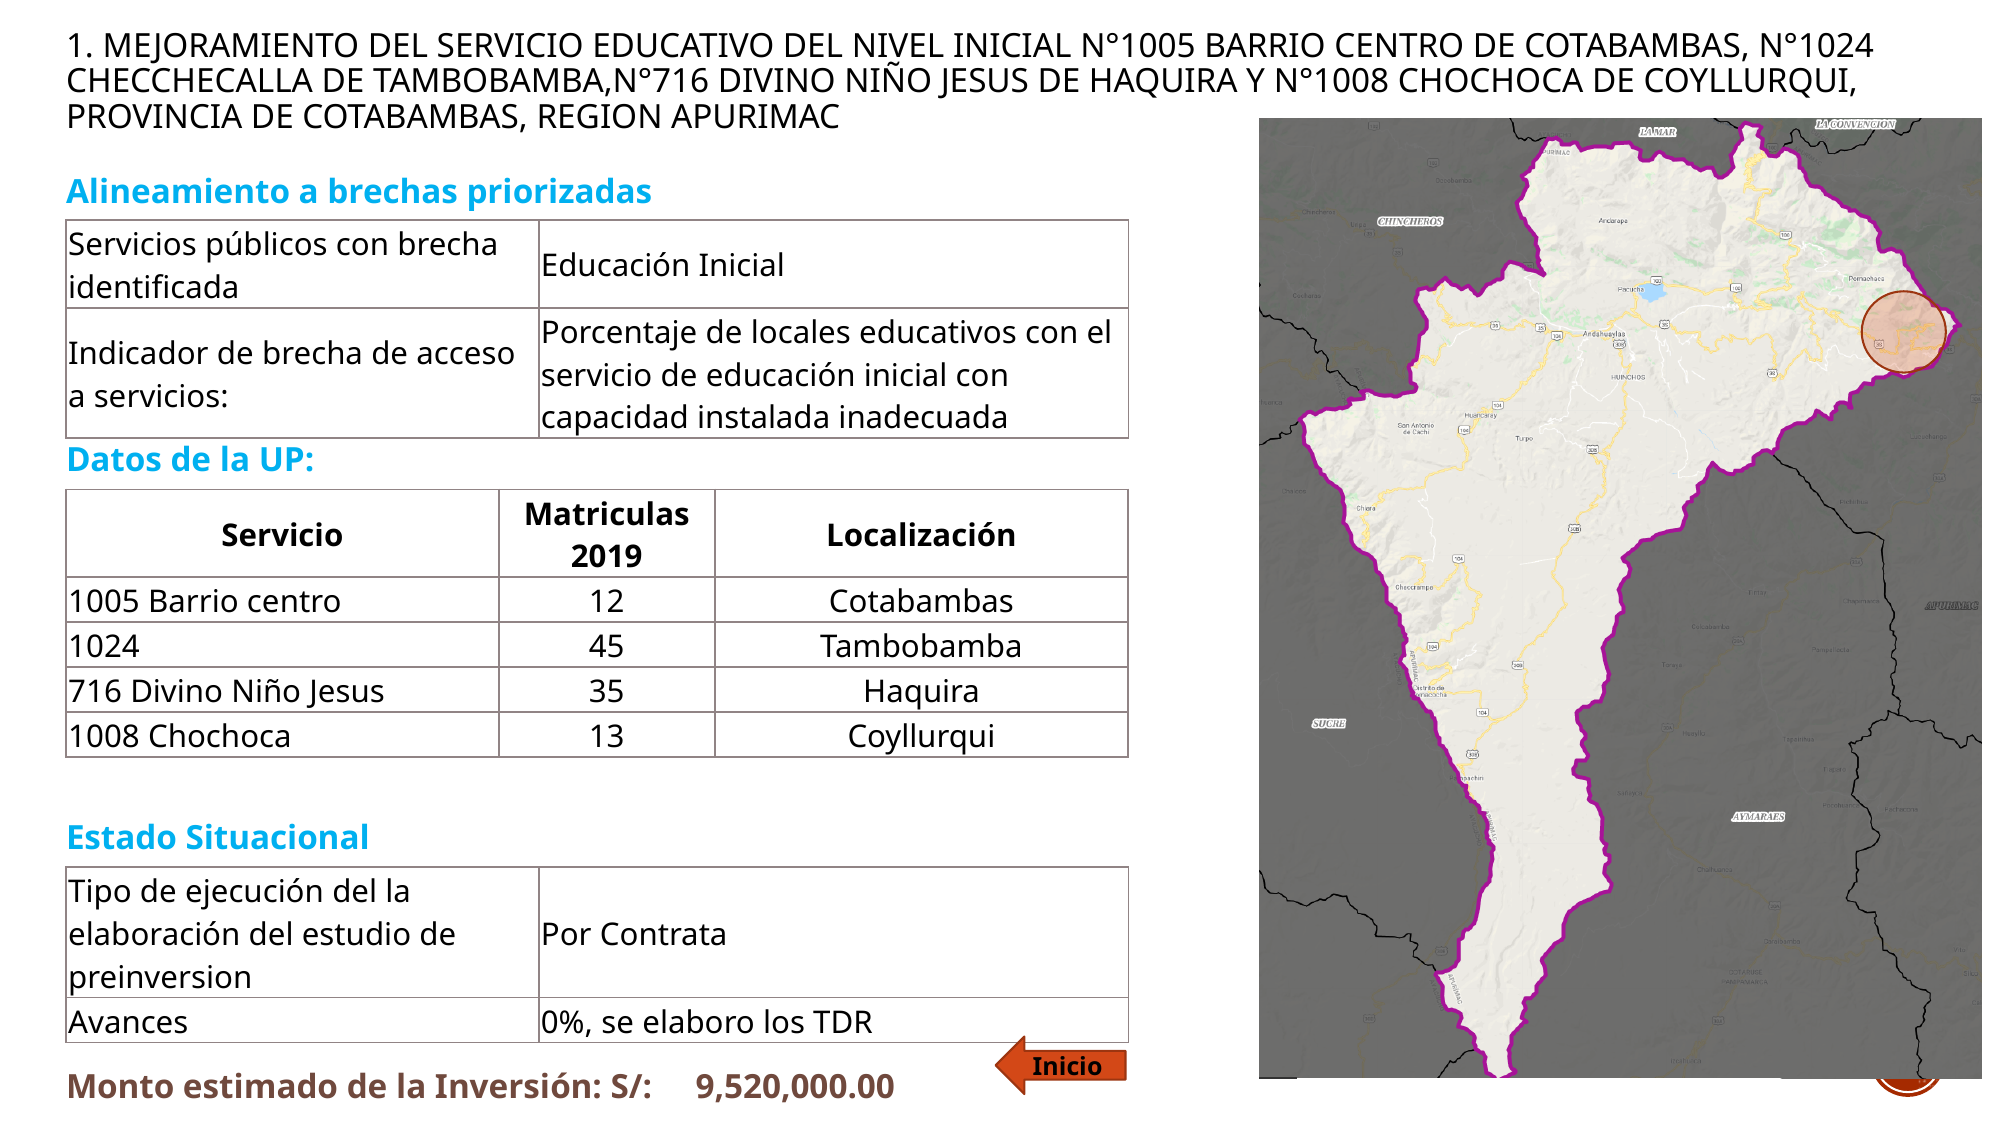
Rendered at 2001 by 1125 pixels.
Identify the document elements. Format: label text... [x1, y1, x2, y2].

table_header Matriculas 2019 [500, 490, 714, 576]
table_cell Indicador de brecha de acceso a servicios: [67, 309, 538, 437]
text_box Inicio [994, 1035, 1127, 1096]
table_cell 1024 [67, 623, 498, 666]
text_box Estado Situacional [66, 787, 396, 856]
table_cell 716 Divino Niño Jesus [67, 668, 498, 711]
table_cell Tambobamba [716, 623, 1127, 666]
title 1. MEJORAMIENTO DEL SERVICIO EDUCATIVO DEL NIVEL INICIAL N°1005 BARRIO CENTRO DE COTABAMBAS, N°1024 CHECCHECALLA DE TAMBOBAMBA,N°716 DIVINO NIÑO JESUS DE HAQUIRA Y N°1008 CHOCHOCA DE COYLLURQUI, PROVINCIA DE COTABAMBAS, REGION APURIMAC [66, 46, 1934, 137]
table_cell 35 [500, 668, 714, 711]
table_cell 0%, se elaboro los TDR [540, 998, 1128, 1042]
table_cell Porcentaje de locales educativos con el servicio de educación inicial con capacidad instalada inadecuada [540, 309, 1128, 437]
table_header Educación Inicial [540, 221, 1128, 307]
text_box Alineamiento a brechas priorizadas [66, 141, 663, 210]
table_cell 12 [500, 578, 714, 621]
table_header Tipo de ejecución del la elaboración del estudio de preinversion [67, 868, 538, 997]
table_header Servicio [67, 490, 498, 576]
table_cell 45 [500, 623, 714, 666]
table_cell Haquira [716, 668, 1127, 711]
text_box Datos de la UP: [66, 439, 330, 479]
text_box Monto estimado de la Inversión: S/: 9,520,000.00 [66, 1043, 945, 1106]
table_cell Cotabambas [716, 578, 1127, 621]
picture [1259, 118, 1982, 1079]
table_cell 1005 Barrio centro [67, 578, 498, 621]
table_header Servicios públicos con brecha identificada [67, 221, 538, 307]
table_cell 1008 Chochoca [67, 713, 498, 756]
table_cell 13 [500, 713, 714, 756]
table_header Por Contrata [540, 868, 1128, 997]
table_header Localización [716, 490, 1127, 576]
table_cell Avances [67, 998, 538, 1042]
table_cell Coyllurqui [716, 713, 1127, 756]
